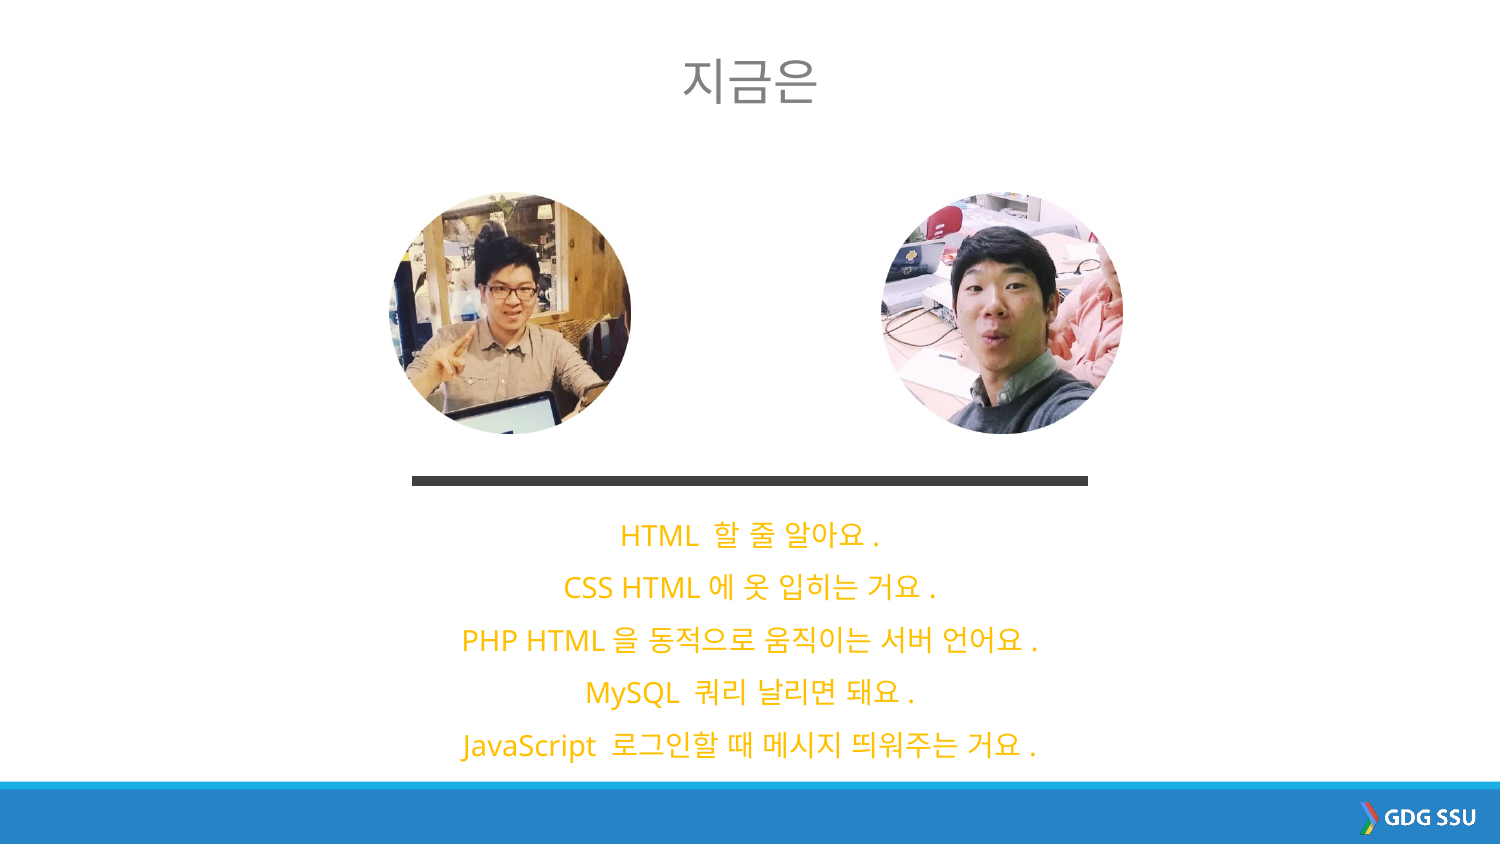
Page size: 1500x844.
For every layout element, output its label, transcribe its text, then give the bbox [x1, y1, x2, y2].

picture [1353, 795, 1483, 841]
text_box HTML 할 줄 알아요. CSS HTML에 옷 입히는 거요. PHP HTML을 동적으로 움직이는 서버 언어요. MySQL 쿼리 날리면 돼요. JavaScript 로그인할 때 메시지 띄워주는 거요. [374, 492, 1125, 770]
picture [881, 192, 1123, 434]
picture [389, 192, 631, 434]
subtitle 지금은 [0, 42, 1500, 139]
